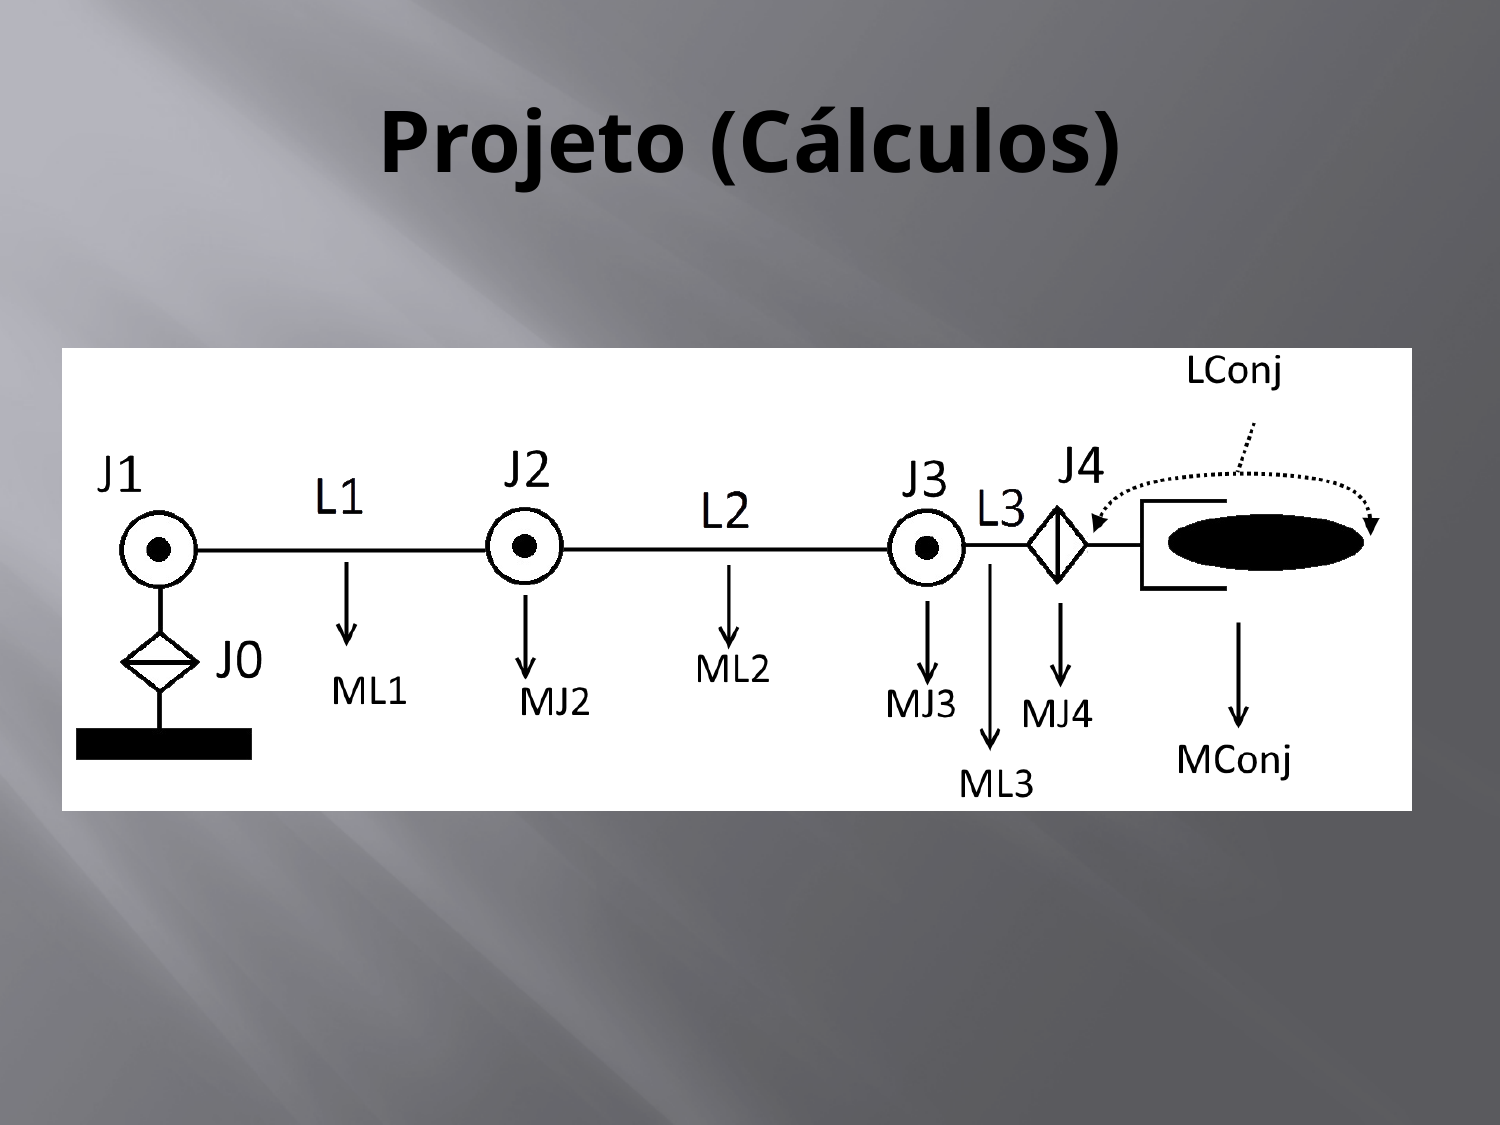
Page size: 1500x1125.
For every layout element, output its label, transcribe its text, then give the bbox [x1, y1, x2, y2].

picture [62, 347, 1412, 811]
title Projeto (Cálculos) [75, 45, 1425, 233]
